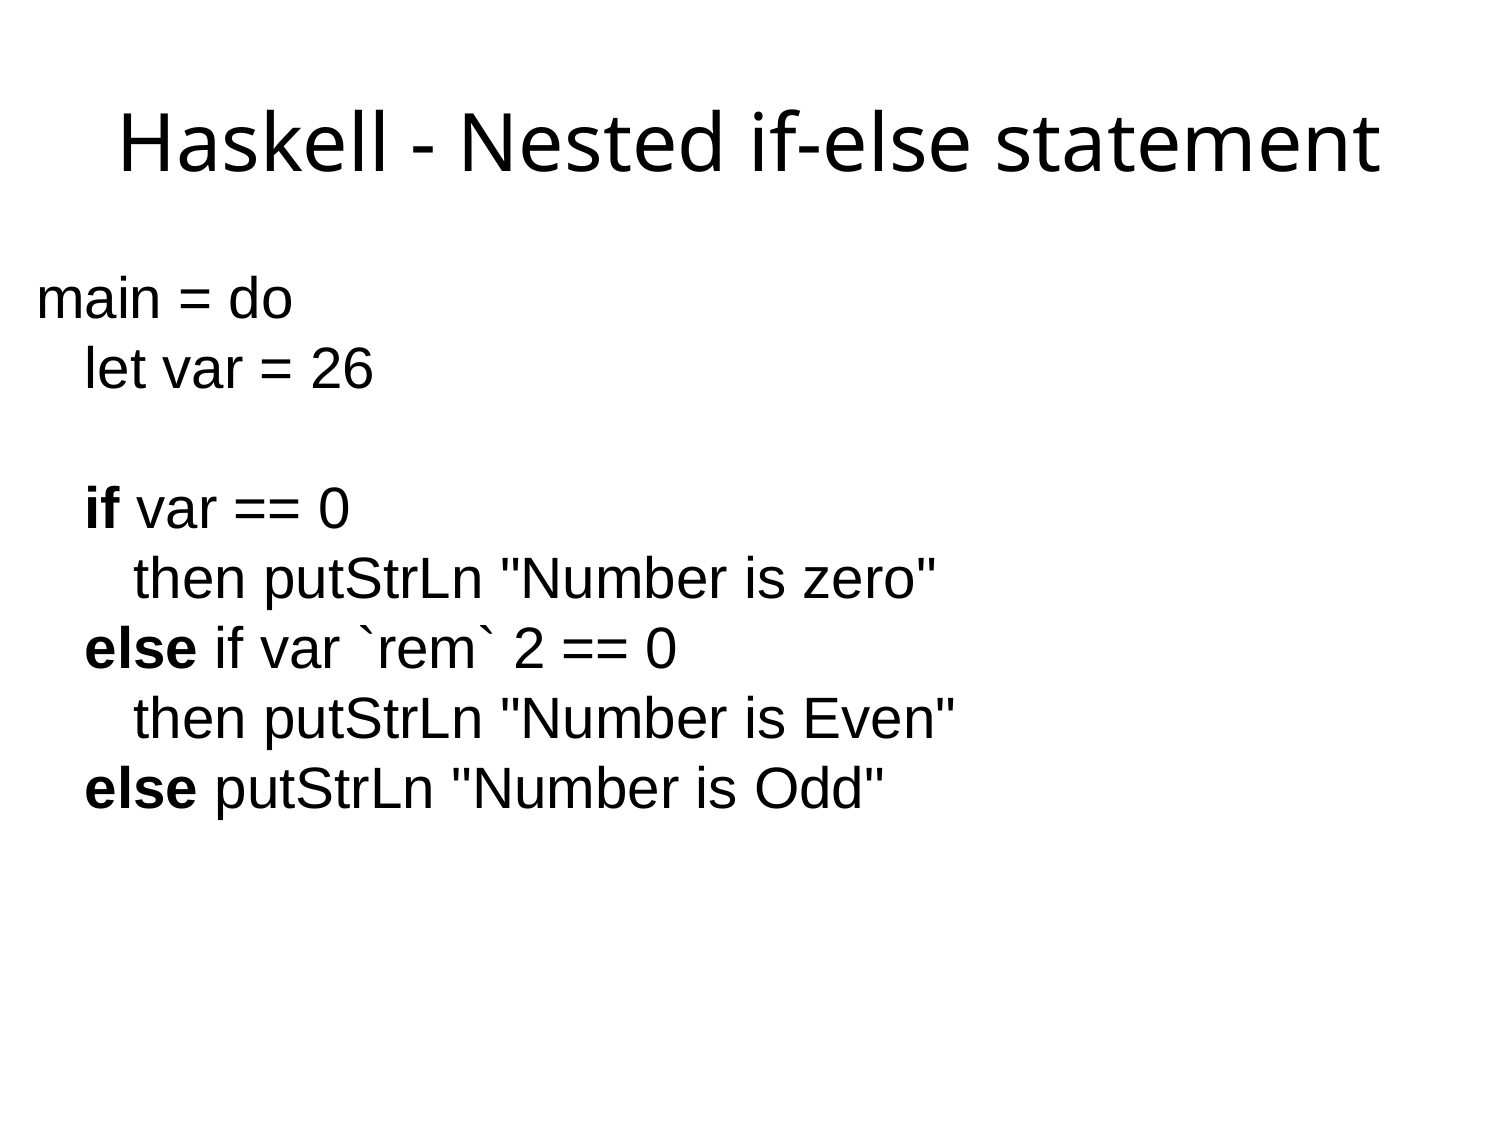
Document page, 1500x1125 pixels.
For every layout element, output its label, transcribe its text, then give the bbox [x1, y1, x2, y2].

text_box Haskell - Nested if-else statement [74, 45, 1425, 233]
text_box main = do let var = 26 if var == 0 then putStrLn "Number is zero" else if var `rem` 2 == 0 then putStrLn "Number is Even" else putStrLn "Number is Odd" [21, 253, 1297, 828]
